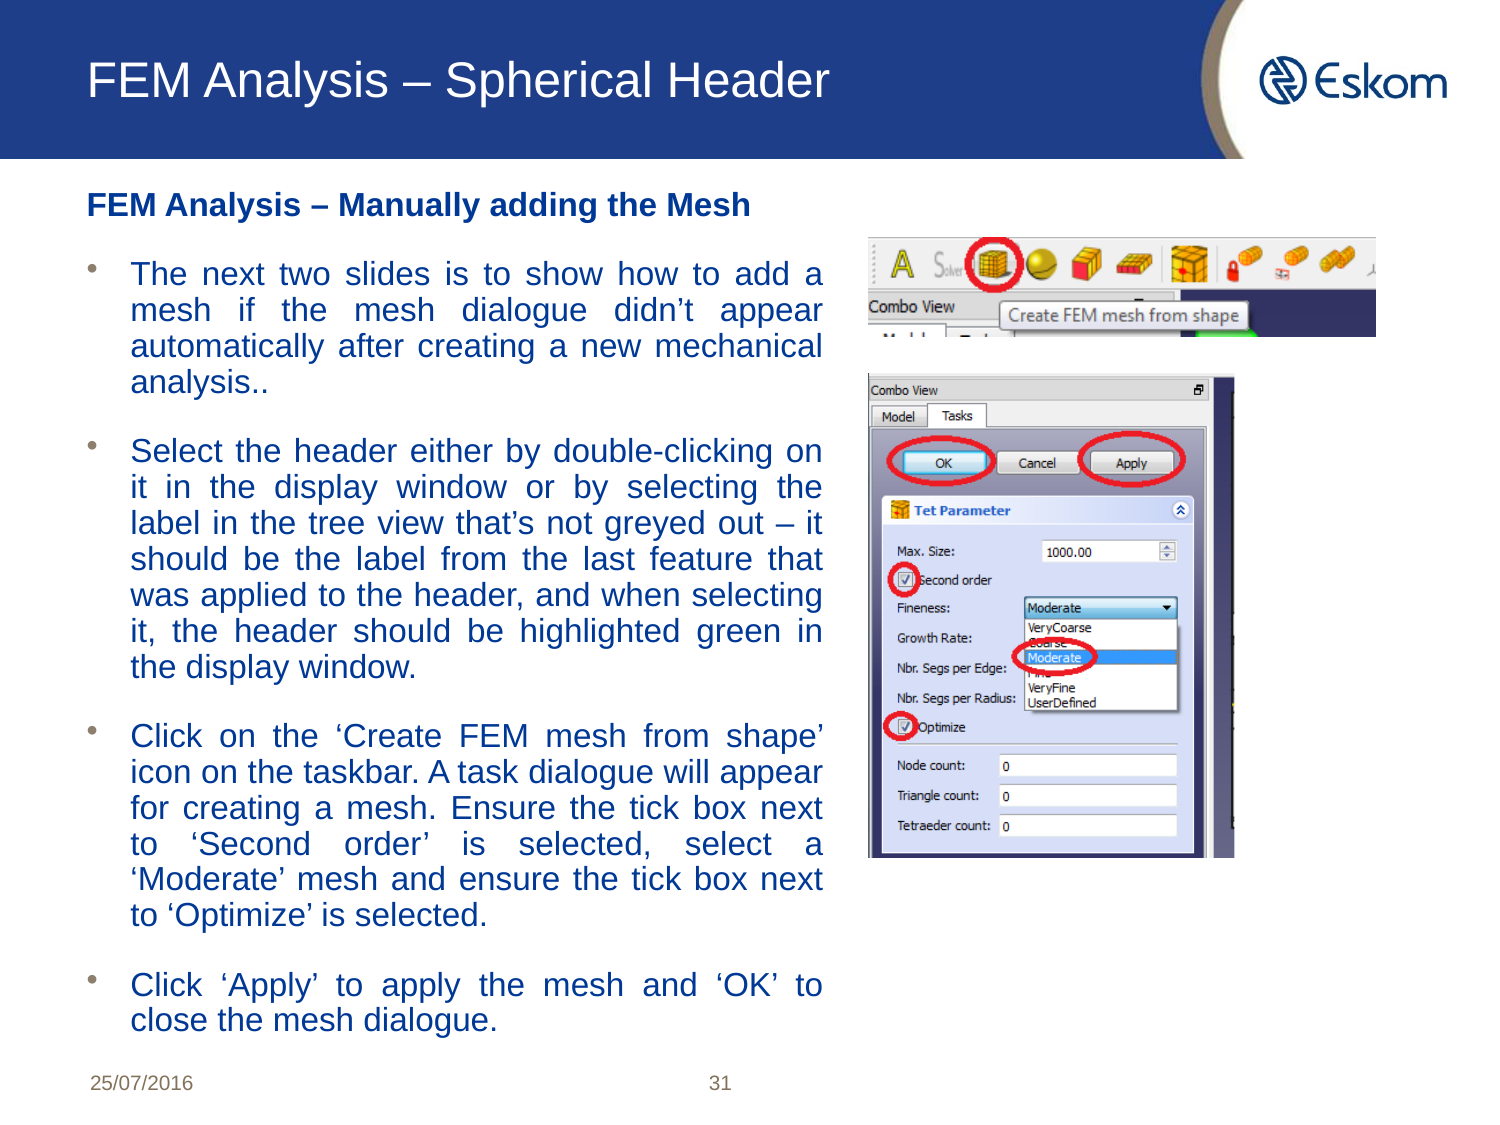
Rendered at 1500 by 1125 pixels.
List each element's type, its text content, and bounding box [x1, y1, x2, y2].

picture [867, 237, 1377, 337]
picture [1257, 55, 1450, 105]
picture [0, 0, 1246, 159]
picture [867, 373, 1235, 859]
title FEM Analysis – Spherical Header [71, 27, 1142, 137]
list FEM Analysis – Manually adding the Mesh The next two slides is to show how to add a mesh if the mesh dialogue didn’t appear automatically after creating a new mechanical analysis.. Select the header either by double-clicking on it in the display window or by selecting the label in the tree view that’s not greyed out – it should be the label from the last feature that was applied to the header, and when selecting it, the header should be highlighted green in the display window. Click on the ‘Create FEM mesh from shape’ icon on the taskbar. A task dialogue will appear for creating a mesh. Ensure the tick box next to ‘Second order’ is selected, select a ‘Moderate’ mesh and ensure the tick box next to ‘Optimize’ is selected. Click ‘Apply’ to apply the mesh and ‘OK’ to close the mesh dialogue. [71, 180, 840, 1110]
